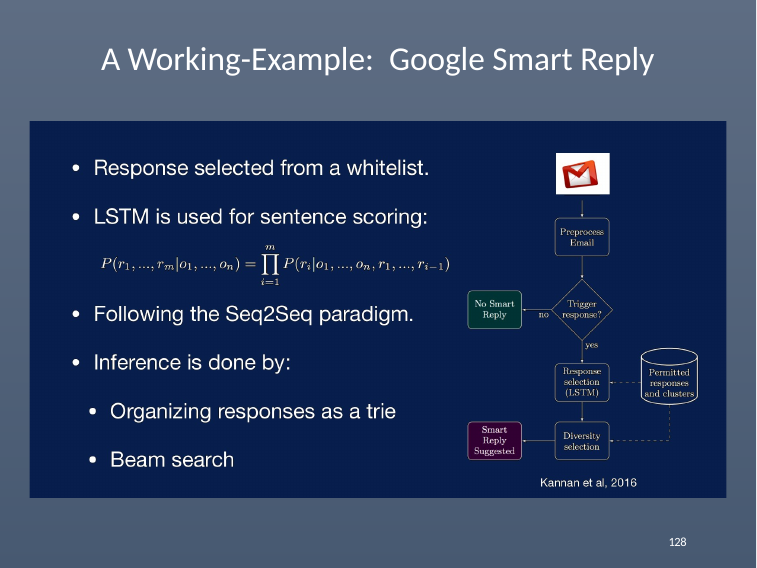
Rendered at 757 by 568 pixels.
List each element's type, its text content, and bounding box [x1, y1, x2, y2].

slide_number 128 [534, 526, 705, 557]
title A Working-Example: Google Smart Reply [51, 9, 705, 105]
text_box [29, 121, 727, 498]
